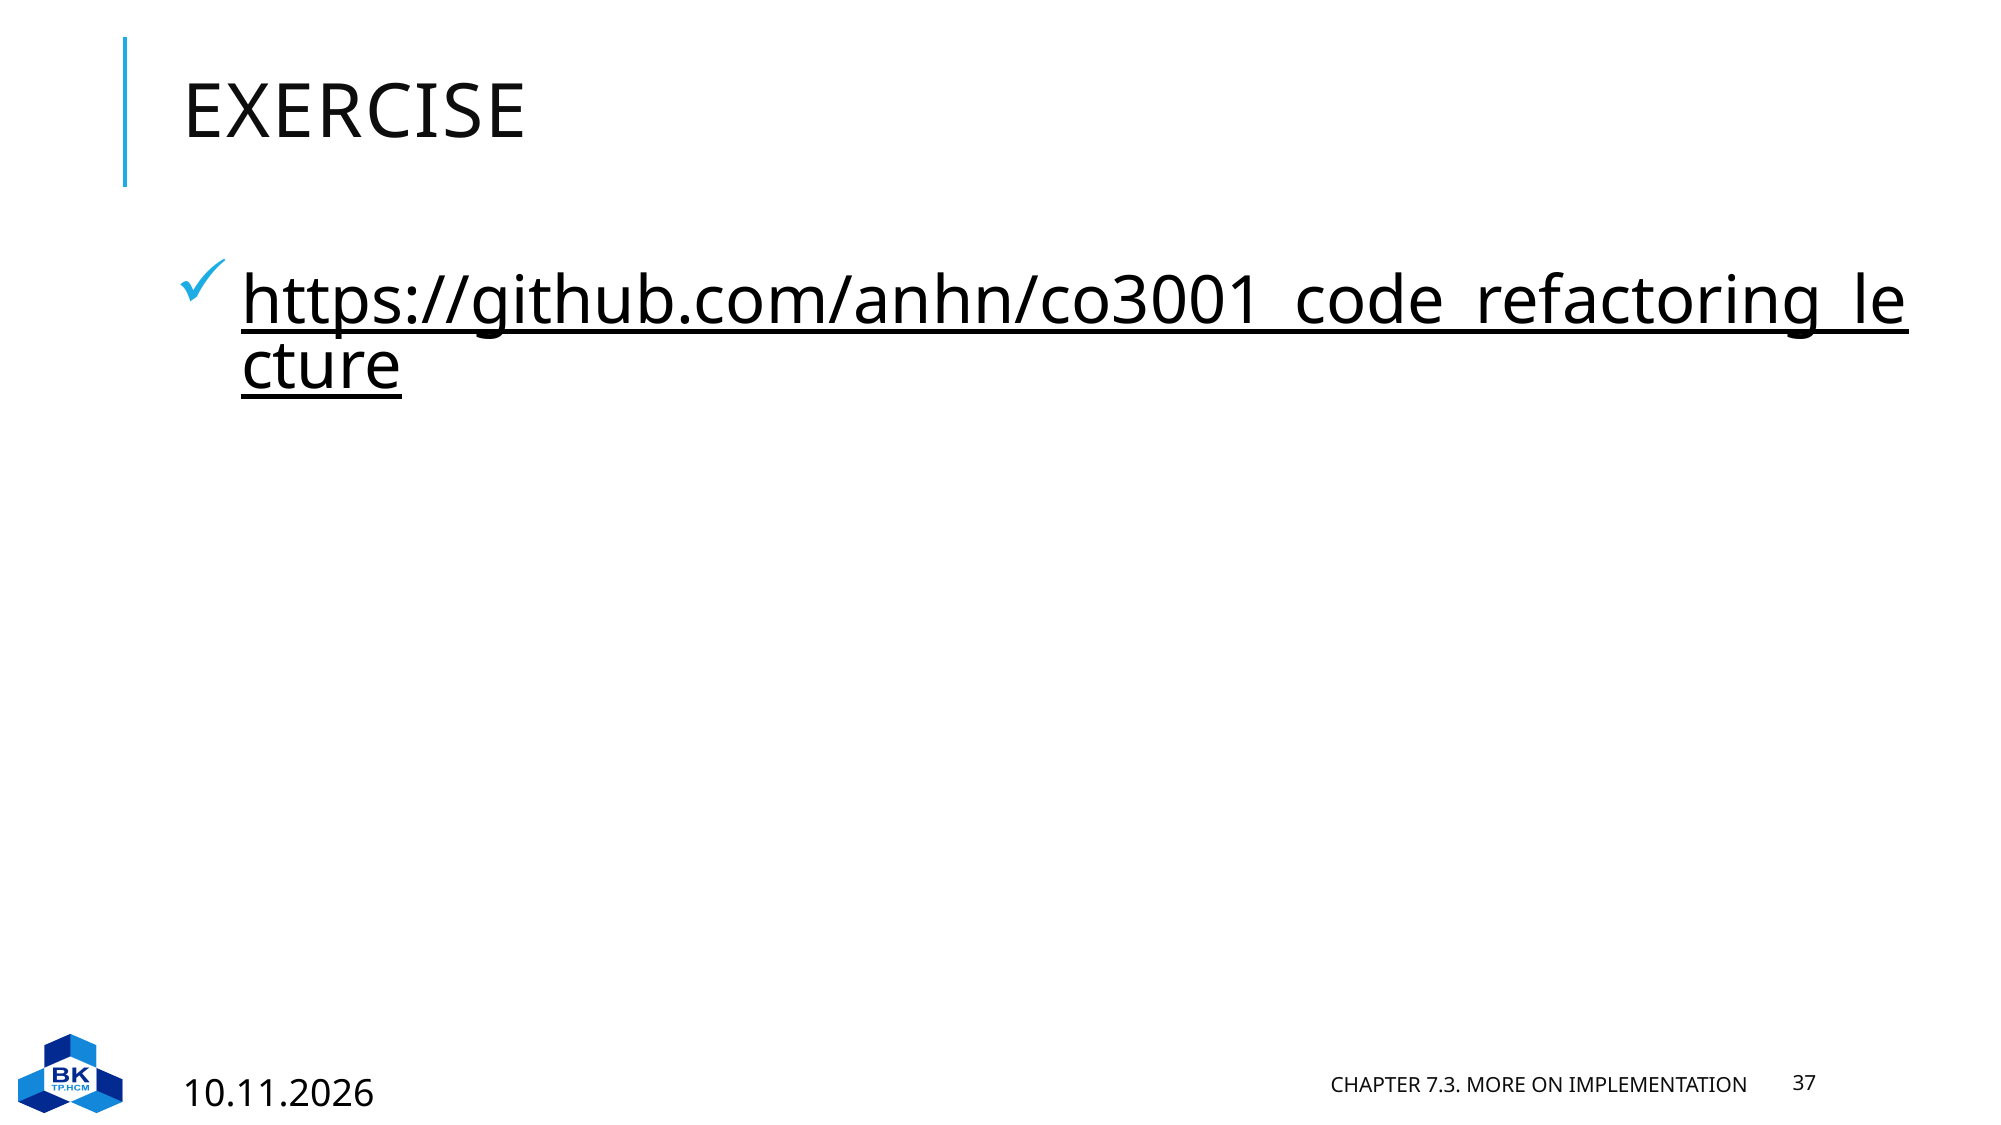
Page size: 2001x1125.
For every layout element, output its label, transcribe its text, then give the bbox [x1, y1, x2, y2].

footer Chapter 7.3. More on Implementation [794, 1061, 1763, 1107]
slide_number 37 [1777, 1061, 1938, 1107]
title Exercise [168, 15, 1938, 216]
picture [0, 1027, 143, 1125]
list https://github.com/anhn/co3001_code_refactoring_lecture [168, 250, 1938, 1035]
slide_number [168, 1061, 522, 1107]
